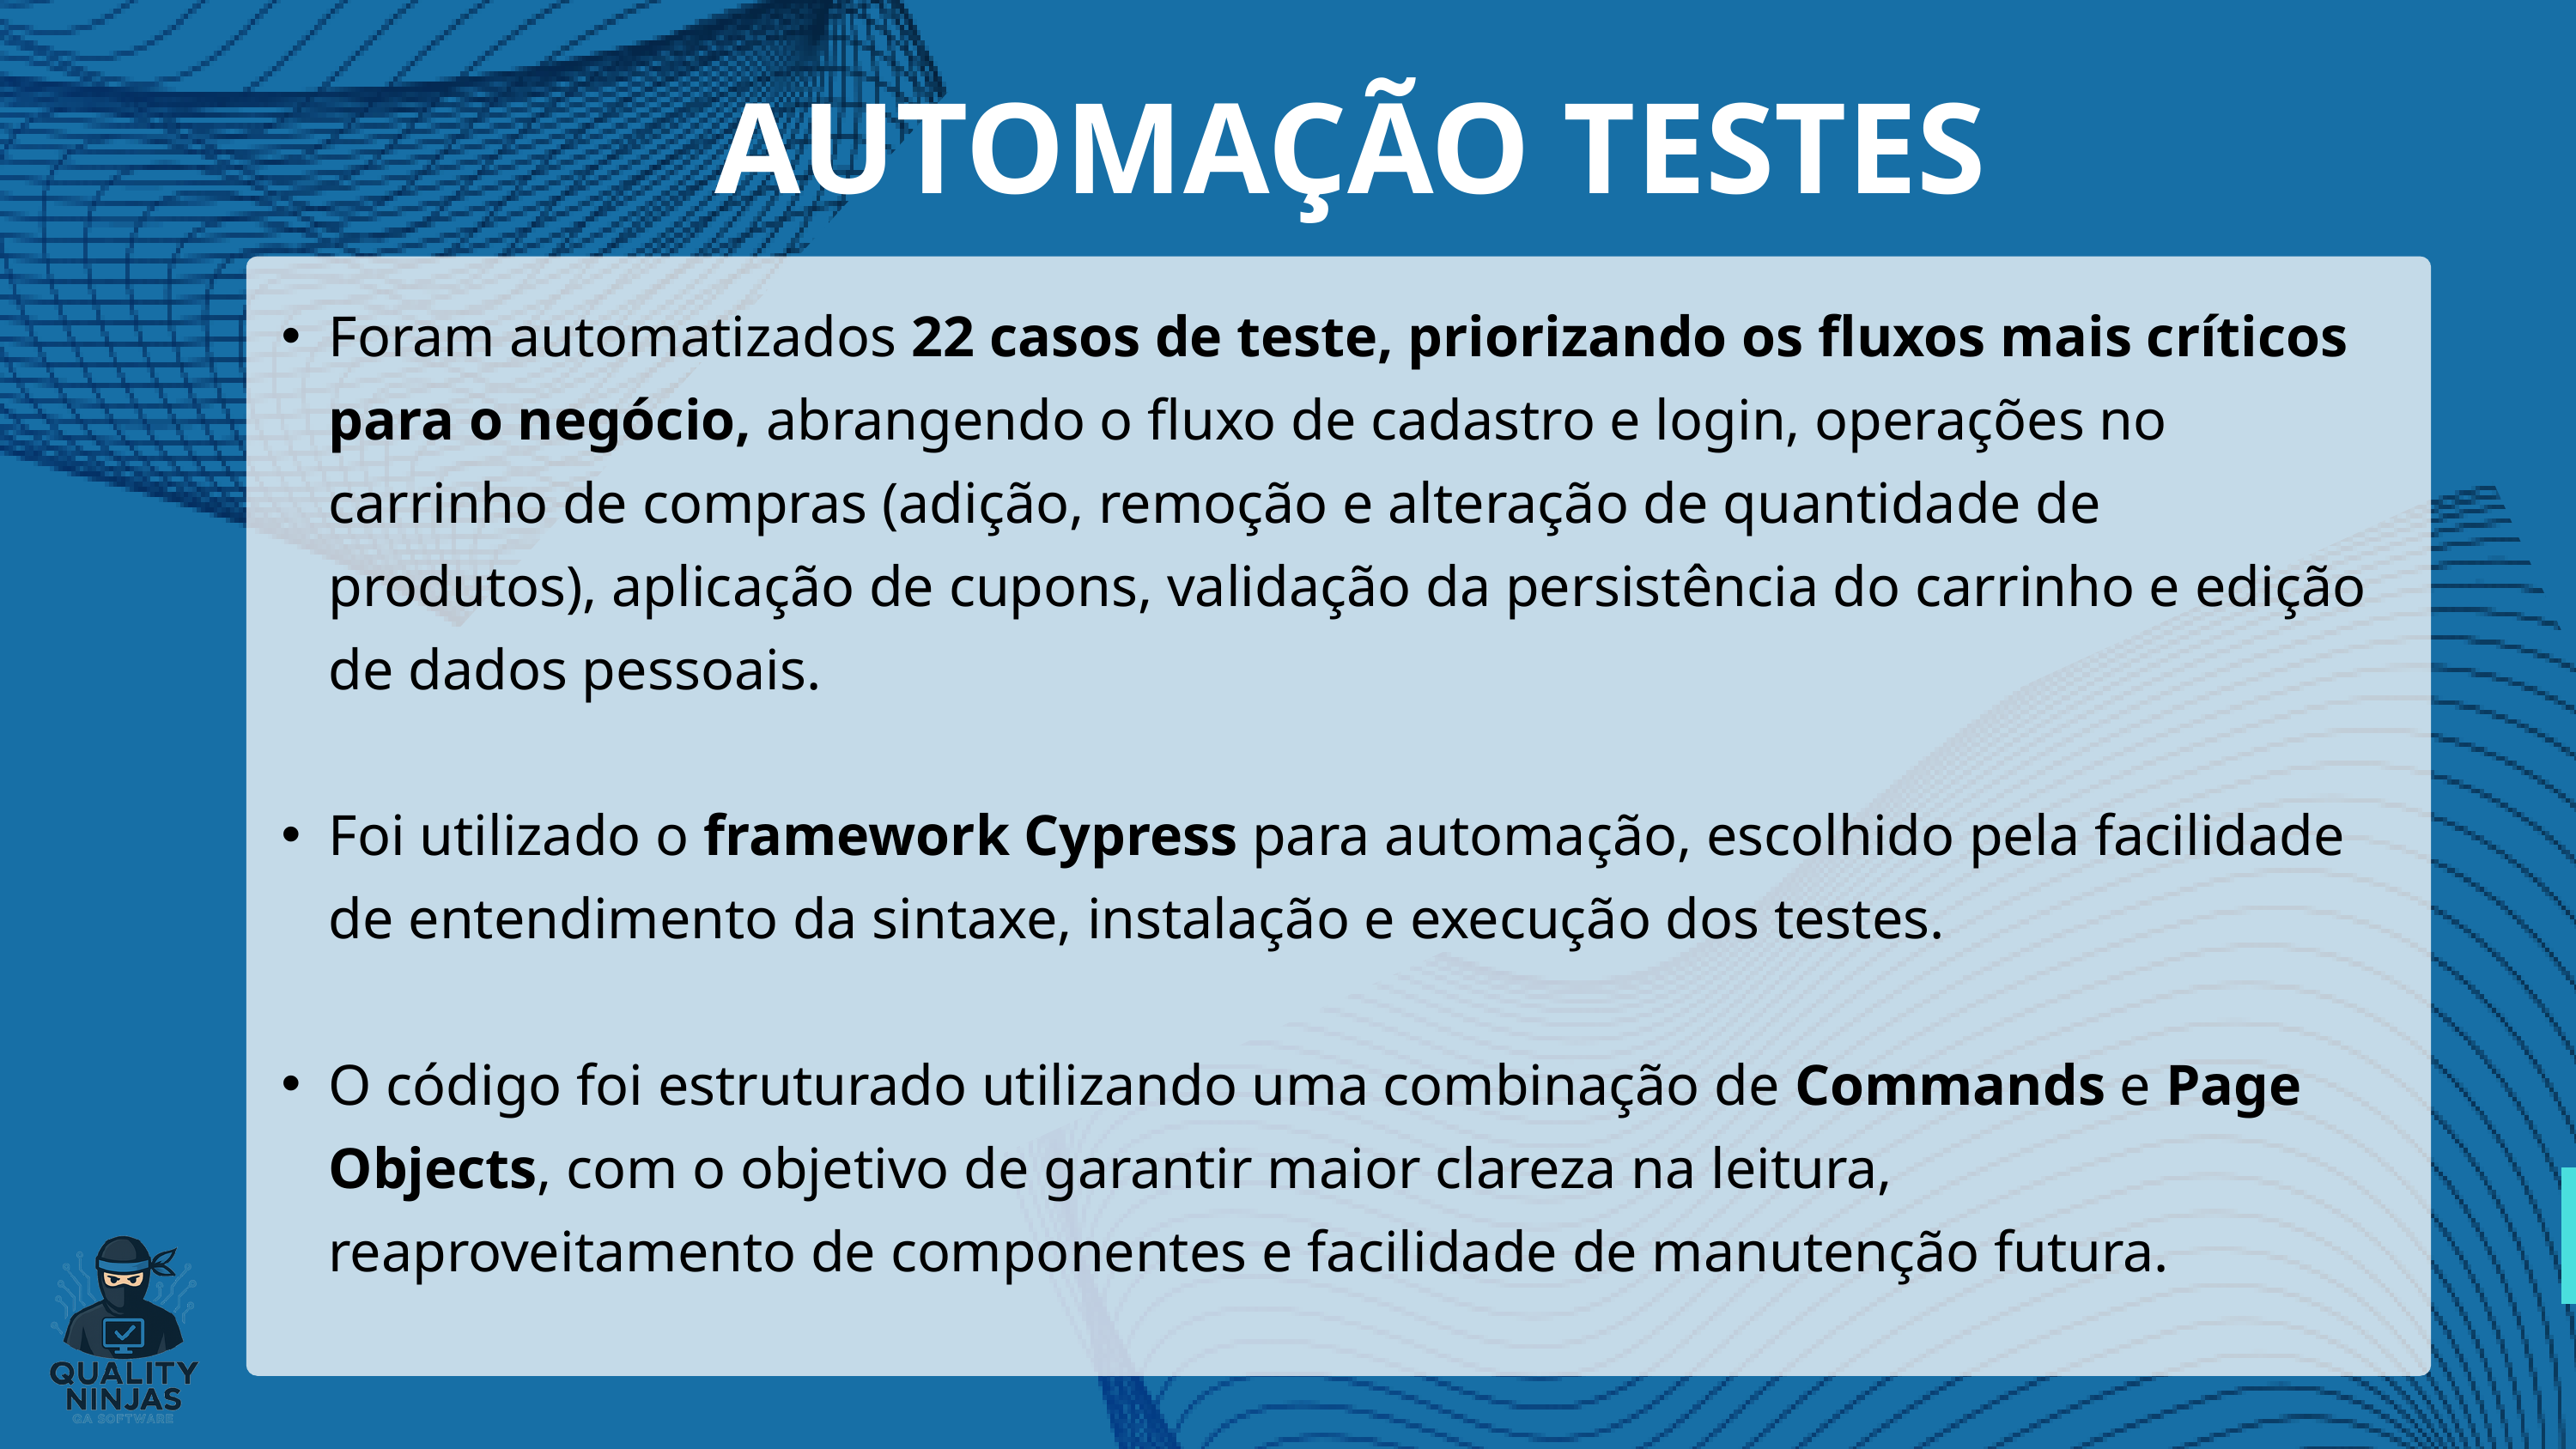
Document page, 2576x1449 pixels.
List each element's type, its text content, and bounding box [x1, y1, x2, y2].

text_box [246, 256, 2432, 1377]
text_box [2561, 1167, 2576, 1304]
text_box Foram automatizados 22 casos de teste, priorizando os fluxos mais críticos para o negócio, abrangendo o fluxo de cadastro e login, operações no carrinho de compras (adição, remoção e alteração de quantidade de produtos), aplicação de cupons, validação da persistência do carrinho e edição de dados pessoais. Foi utilizado o framework Cypress para automação, escolhido pela facilidade de entendimento da sintaxe, instalação e execução dos testes. O código foi estruturado utilizando uma combinação de Commands e Page Objects, com o objetivo de garantir maior clareza na leitura, reaproveitamento de componentes e facilidade de manutenção futura. [234, 284, 2373, 1449]
text_box [0, 1202, 234, 1449]
text_box [2373, 472, 2576, 1449]
text_box AUTOMAÇÃO TESTES [246, 43, 2455, 219]
text_box [0, 0, 1032, 802]
